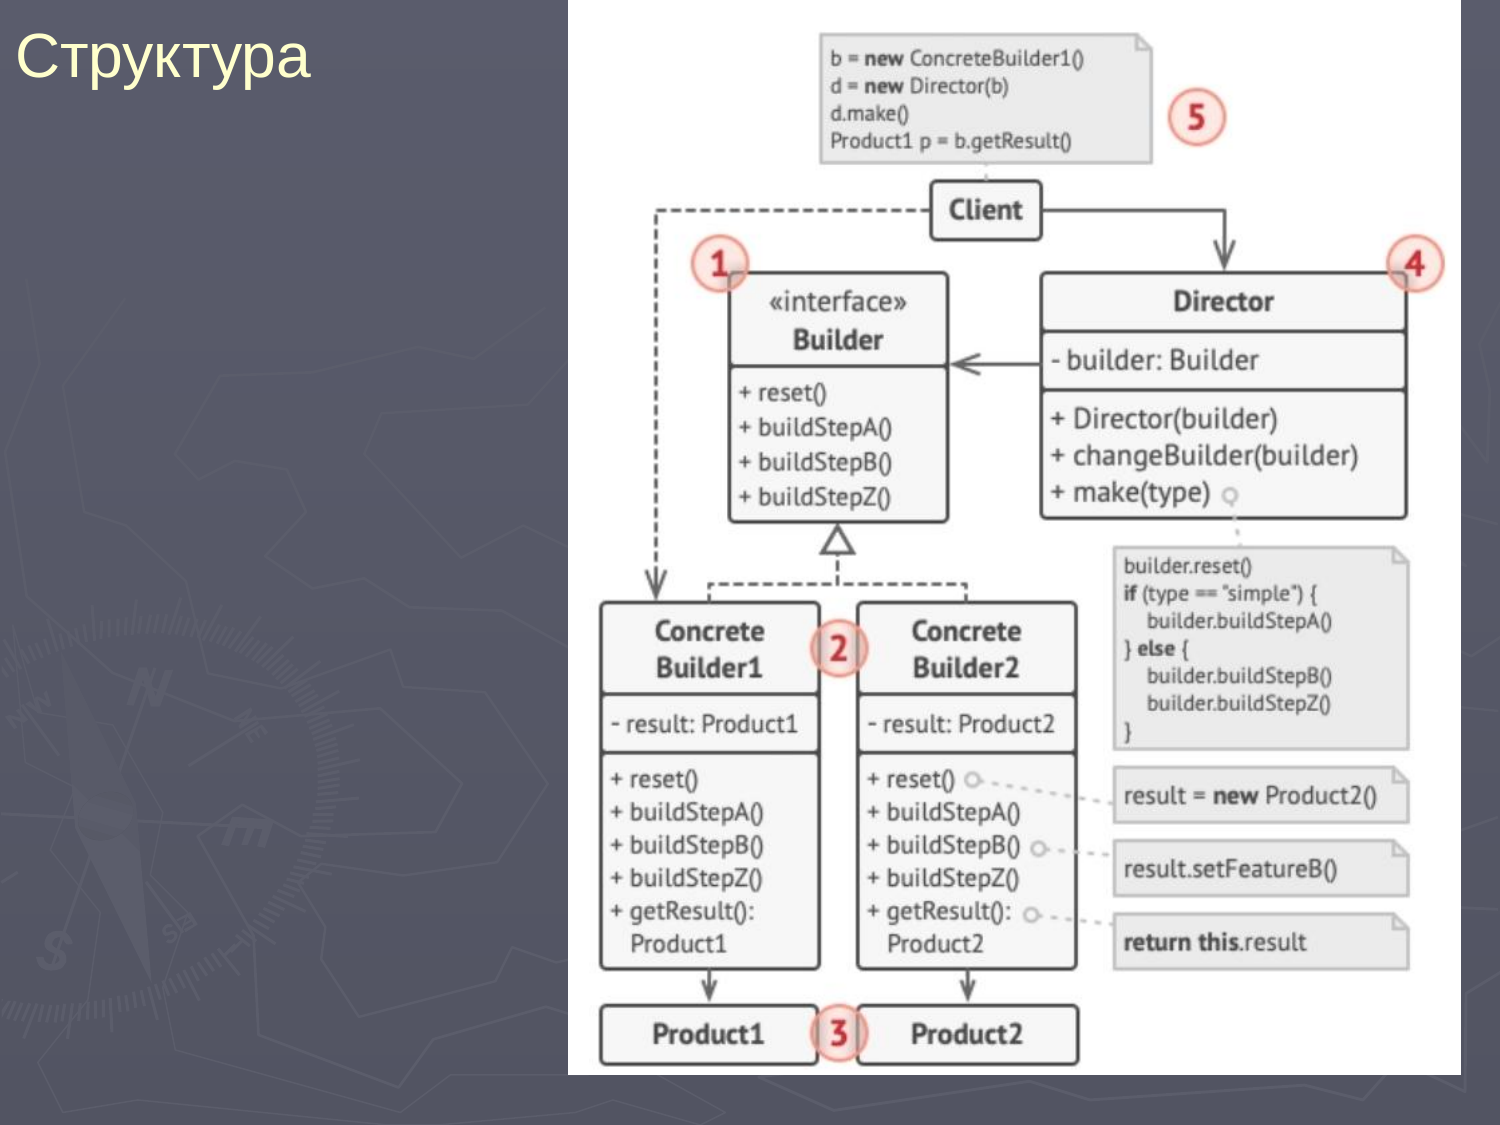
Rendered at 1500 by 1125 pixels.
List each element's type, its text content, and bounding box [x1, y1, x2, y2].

picture [568, 0, 1461, 1076]
text_box Структура [0, 0, 493, 105]
